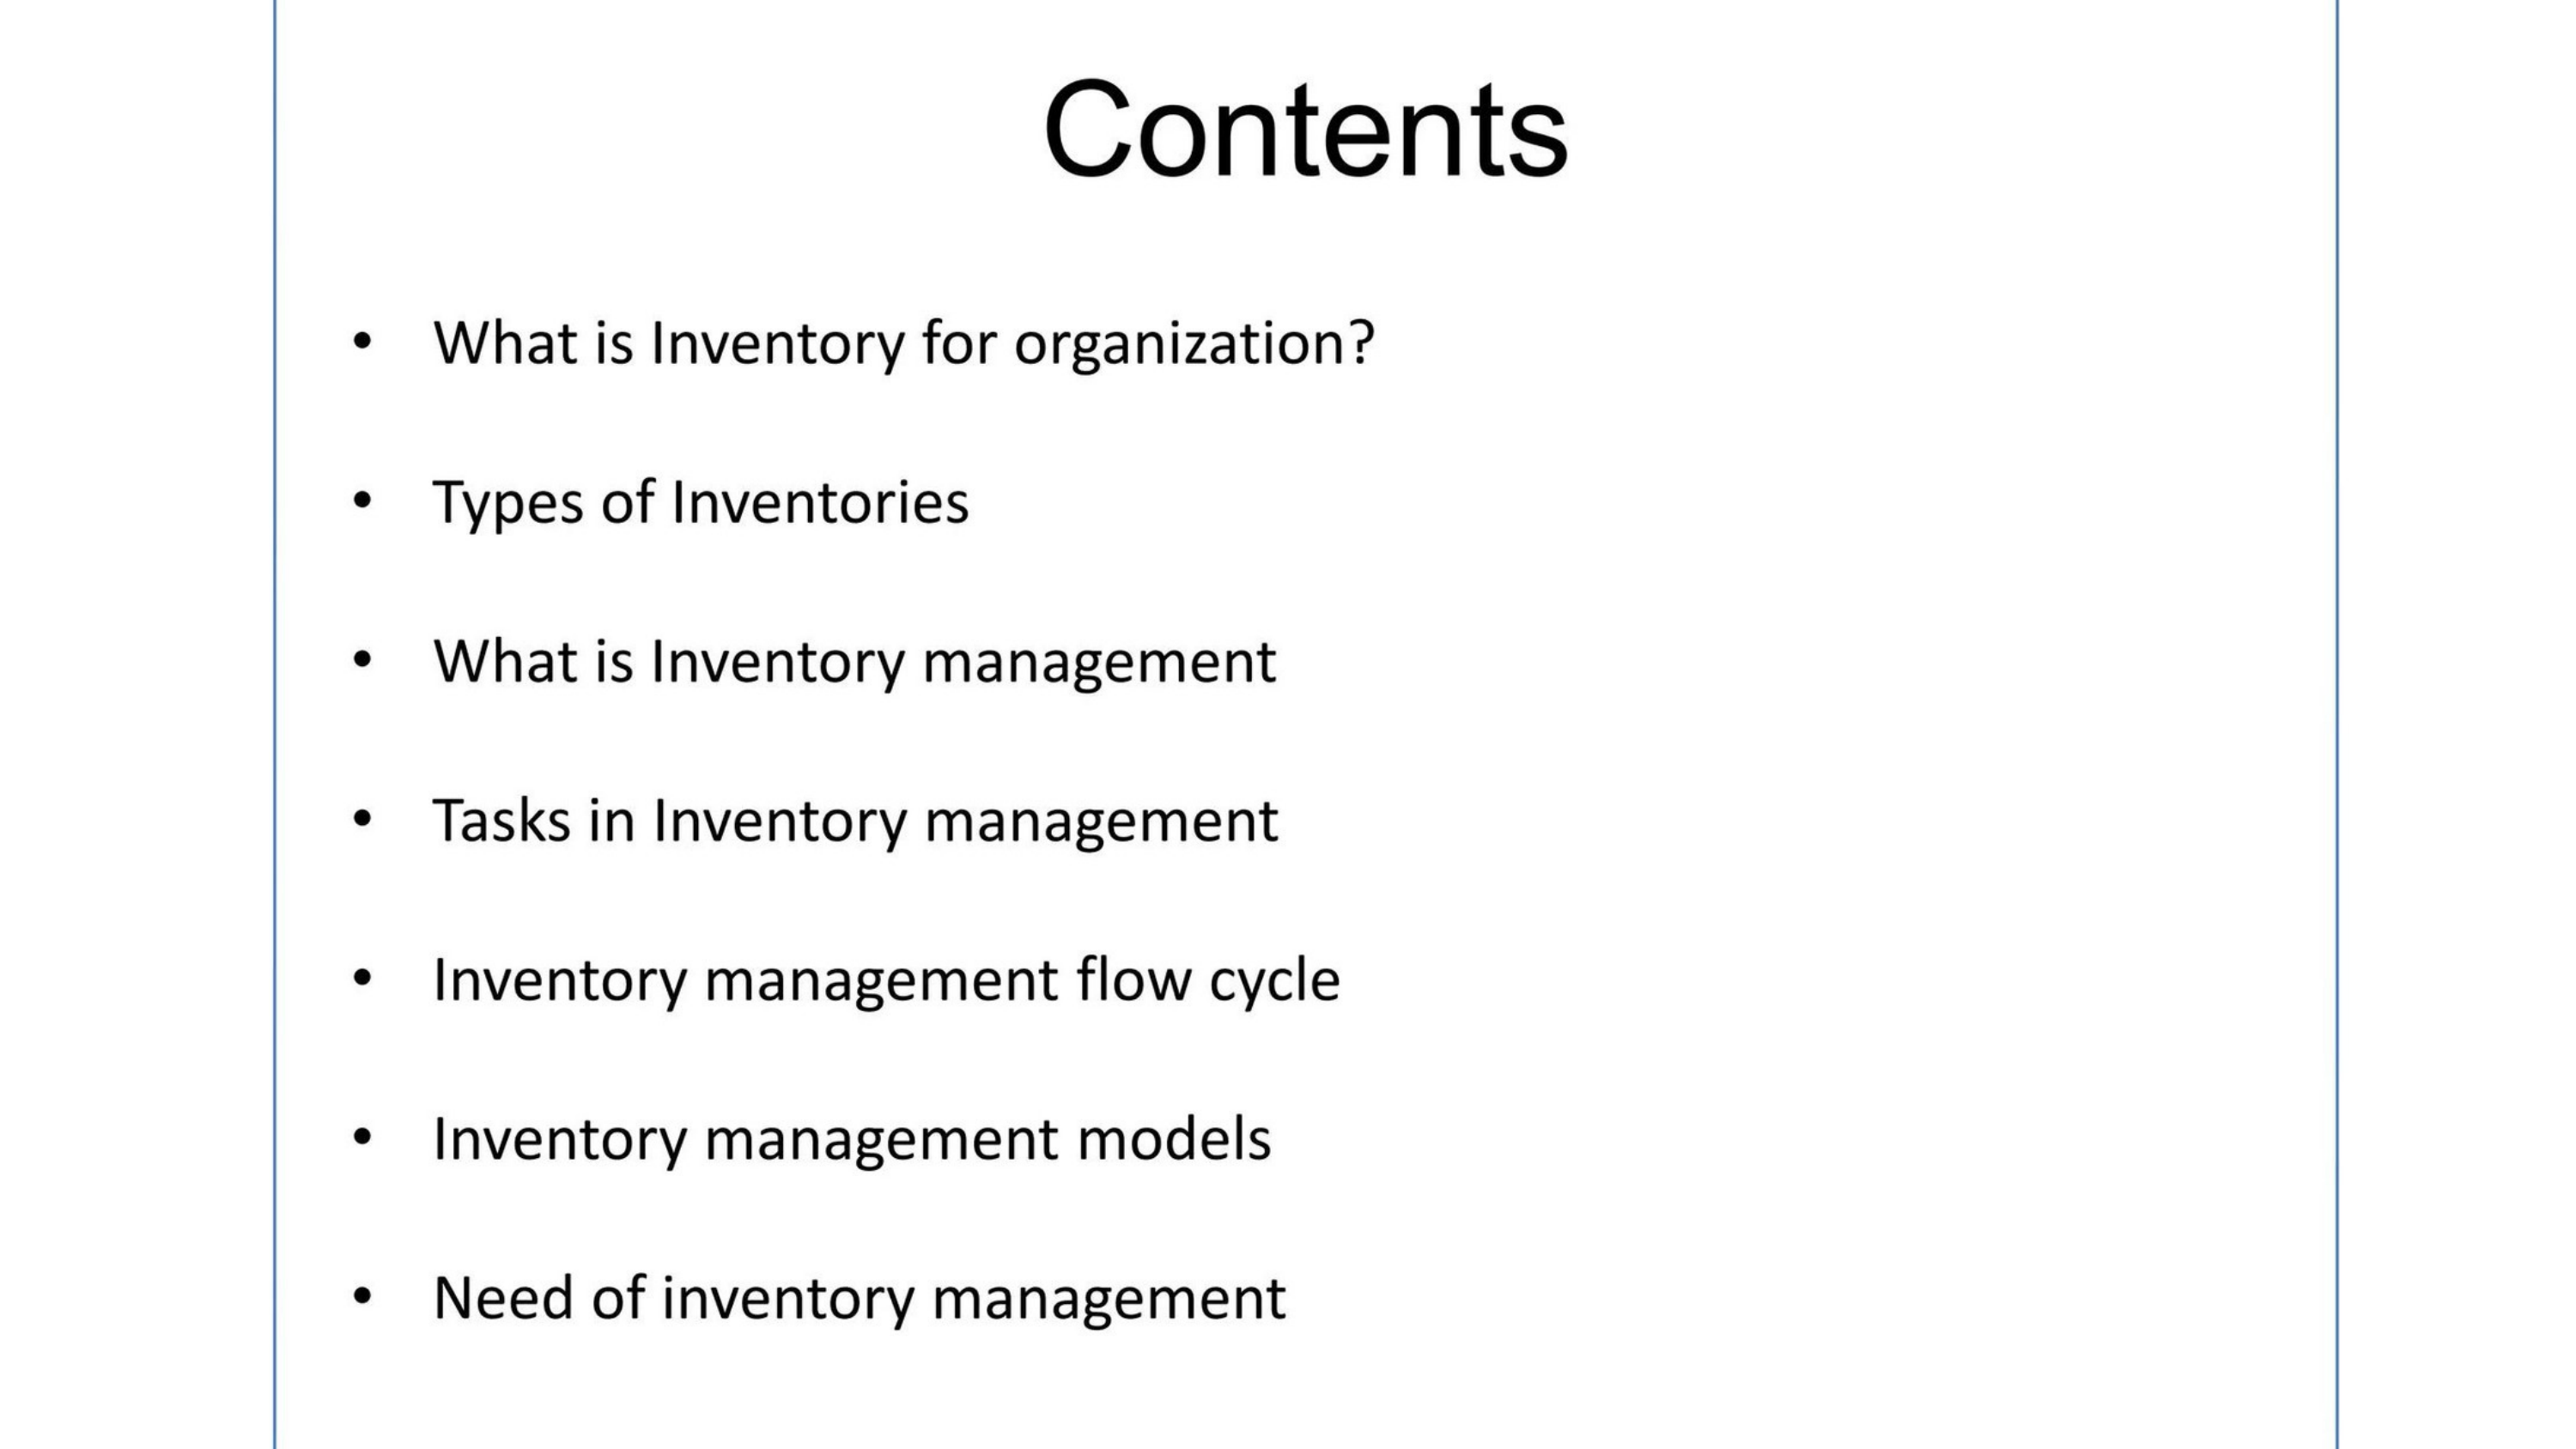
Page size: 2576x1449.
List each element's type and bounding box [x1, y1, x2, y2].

picture [269, 0, 2349, 1449]
